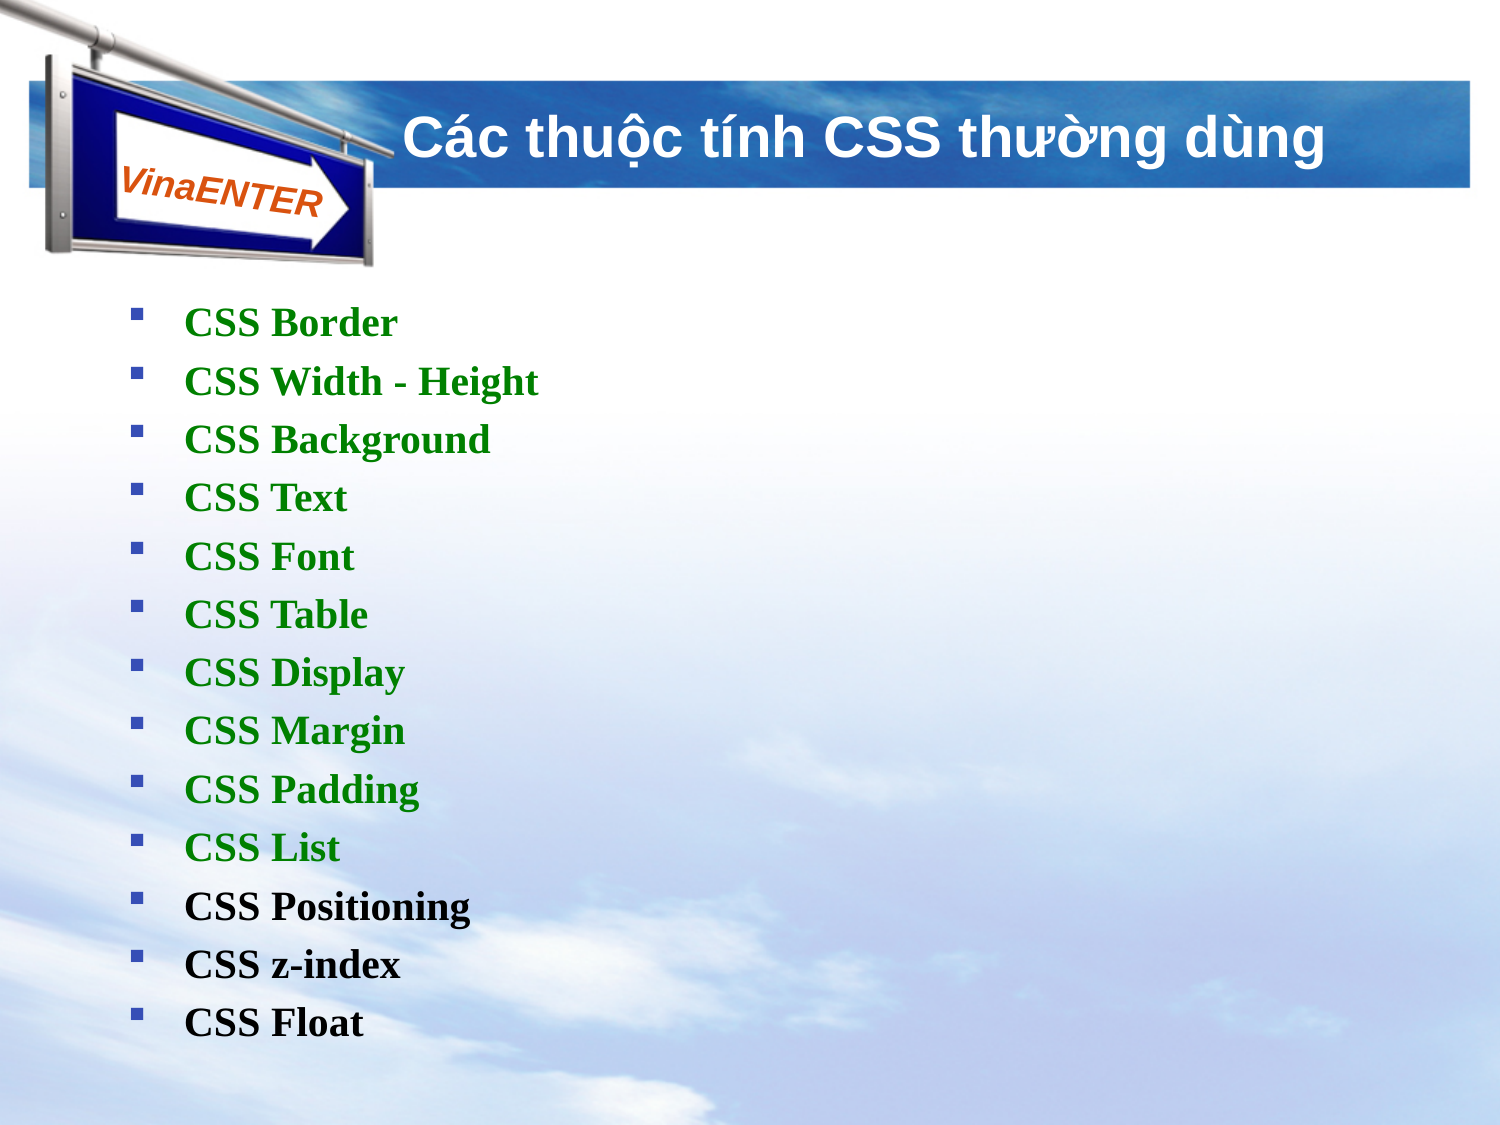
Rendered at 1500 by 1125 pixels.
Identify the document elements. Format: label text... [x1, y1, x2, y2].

picture [0, 0, 1500, 1125]
list CSS Border CSS Width - Height CSS Background CSS Text CSS Font CSS Table CSS Display CSS Margin CSS Padding CSS List CSS Positioning CSS z-index CSS Float [112, 287, 1401, 1051]
title Các thuộc tính CSS thường dùng [387, 87, 1463, 181]
